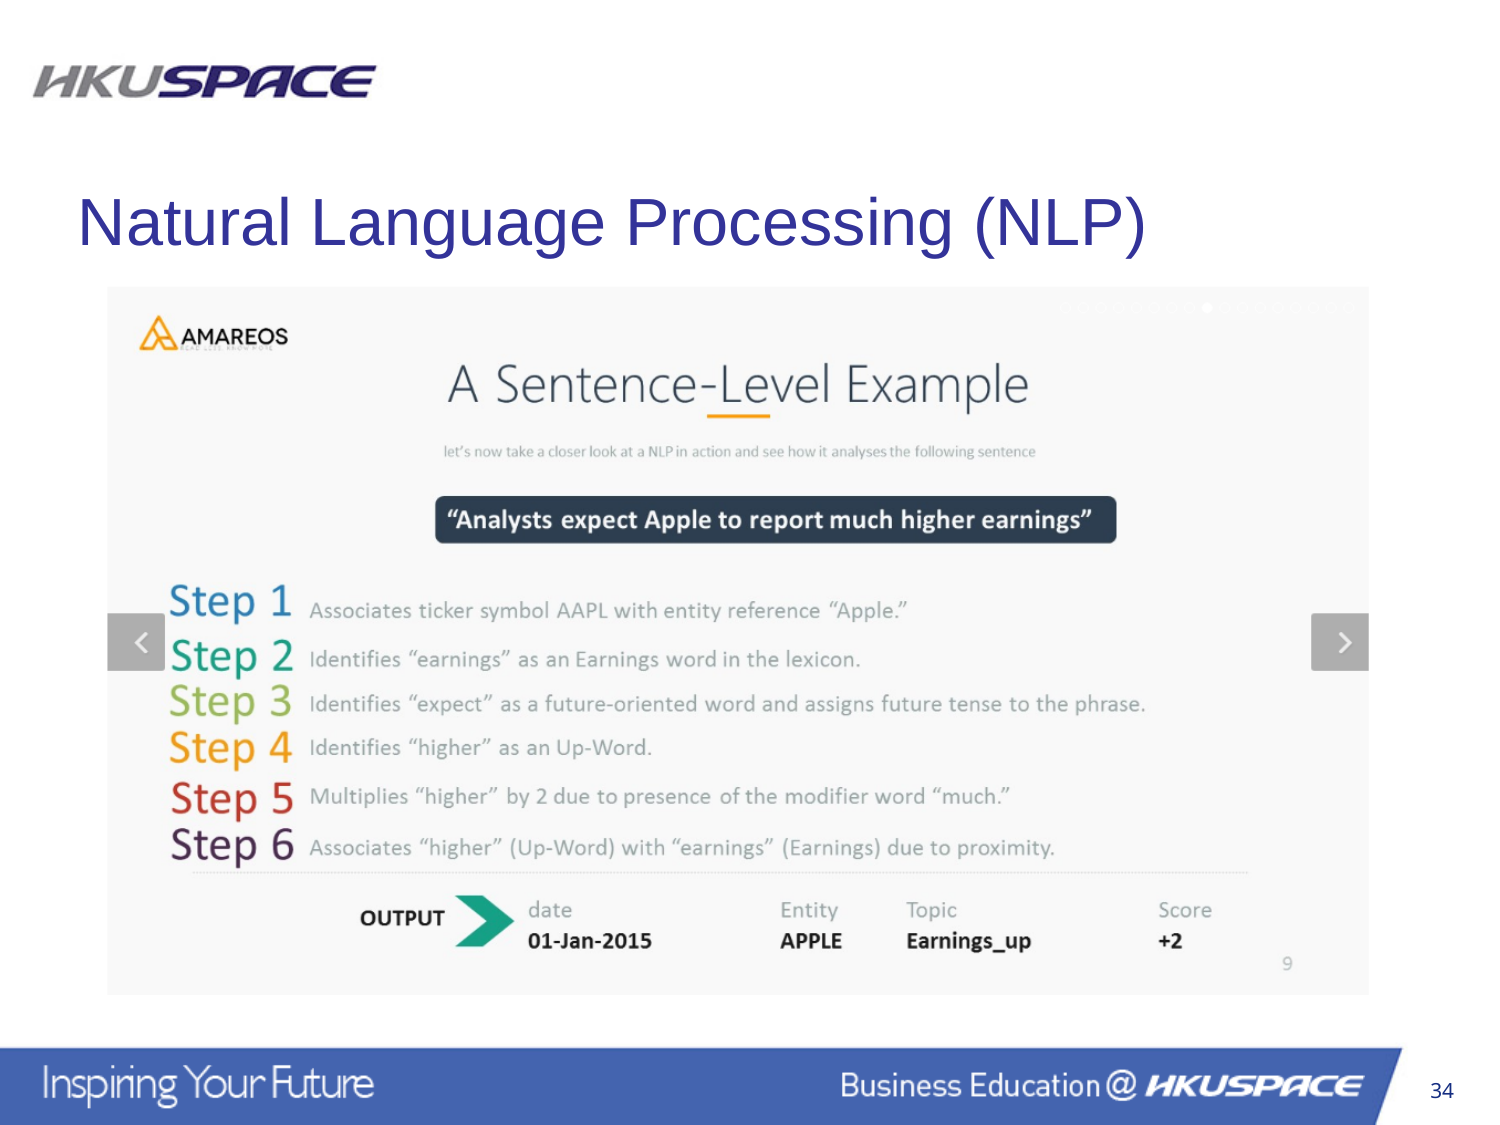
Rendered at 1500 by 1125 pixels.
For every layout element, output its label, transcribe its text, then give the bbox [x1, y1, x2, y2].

text_box [64, 278, 1436, 1047]
picture [0, 0, 1500, 1125]
title Natural Language Processing (NLP) [62, 101, 1388, 266]
slide_number 34 [1415, 1070, 1499, 1125]
